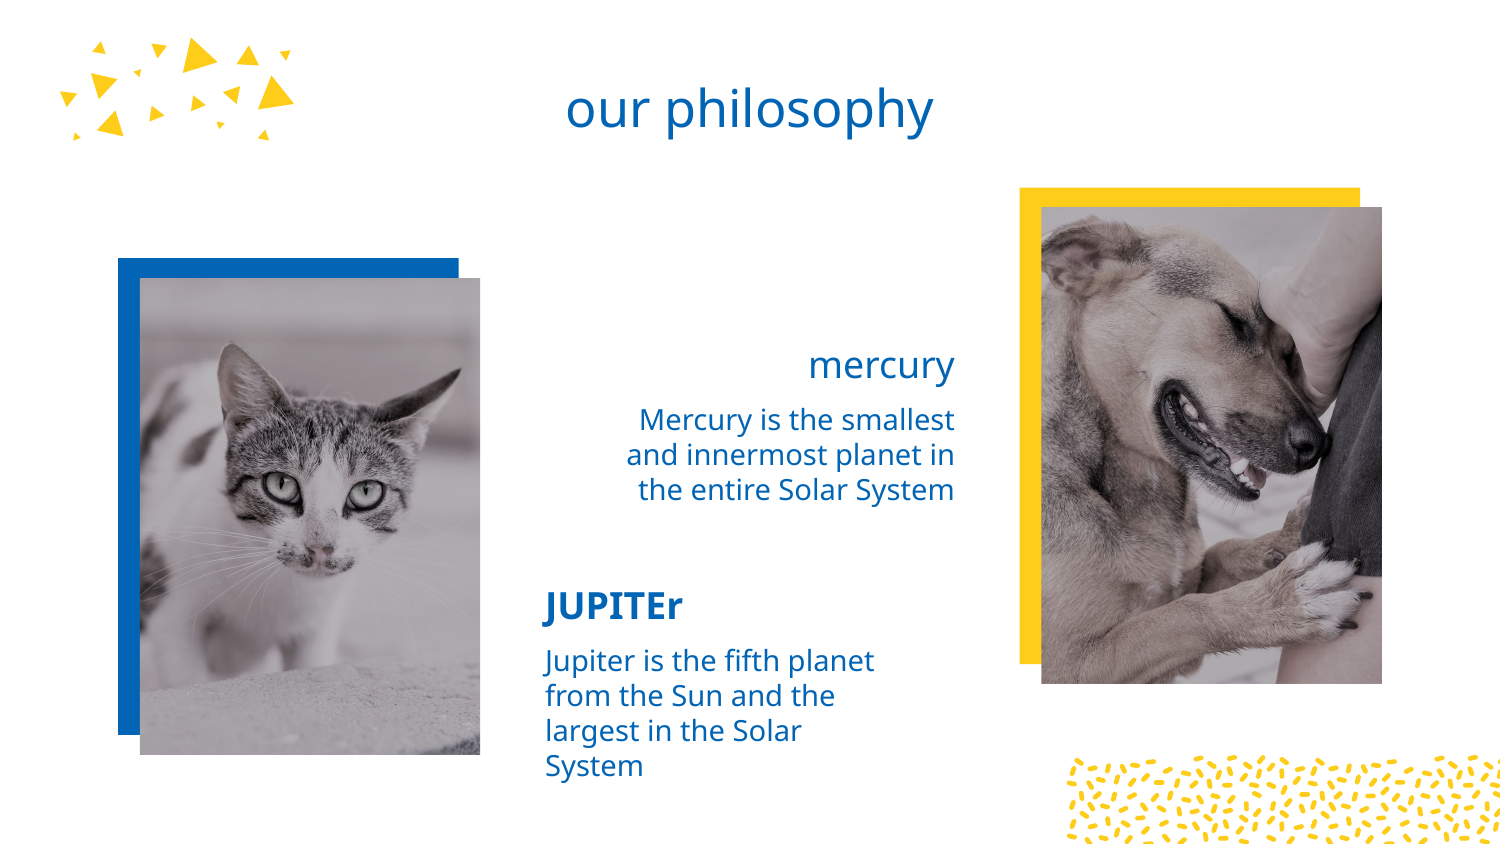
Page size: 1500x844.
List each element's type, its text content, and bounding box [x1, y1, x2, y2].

title our philosophy [118, 60, 1382, 155]
picture [1041, 207, 1383, 685]
title JUPITEr [530, 576, 917, 627]
subtitle Mercury is the smallest and innermost planet in the entire Solar System [584, 386, 971, 515]
text_box [1019, 187, 1361, 665]
picture [139, 277, 481, 755]
subtitle Jupiter is the fifth planet from the Sun and the largest in the Solar System [530, 627, 917, 755]
title mercury [584, 336, 971, 386]
text_box [118, 258, 459, 735]
